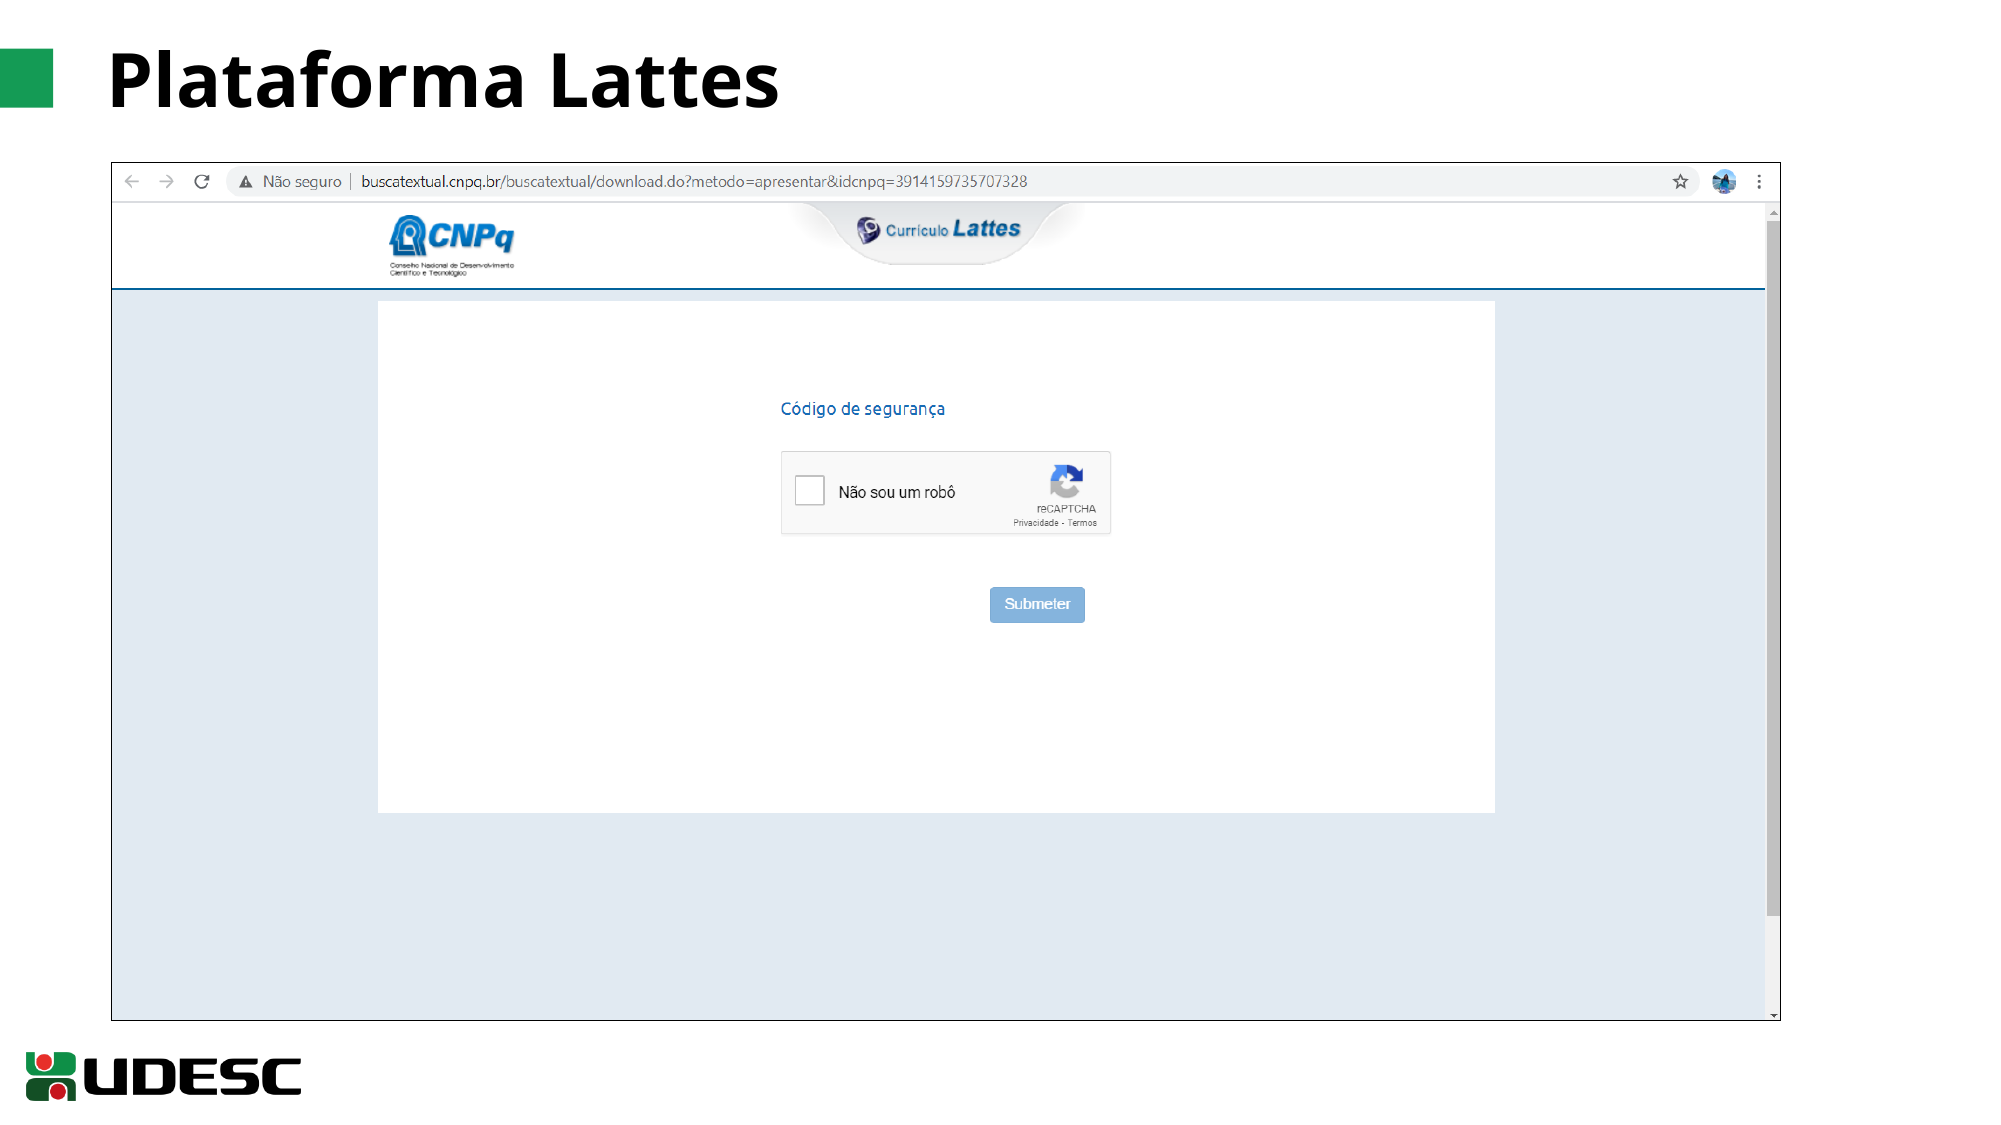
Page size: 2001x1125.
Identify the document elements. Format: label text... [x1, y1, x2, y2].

picture [111, 162, 1781, 1021]
picture [26, 1052, 301, 1101]
text_box [0, 48, 54, 109]
text_box Plataforma Lattes [91, 25, 1800, 130]
